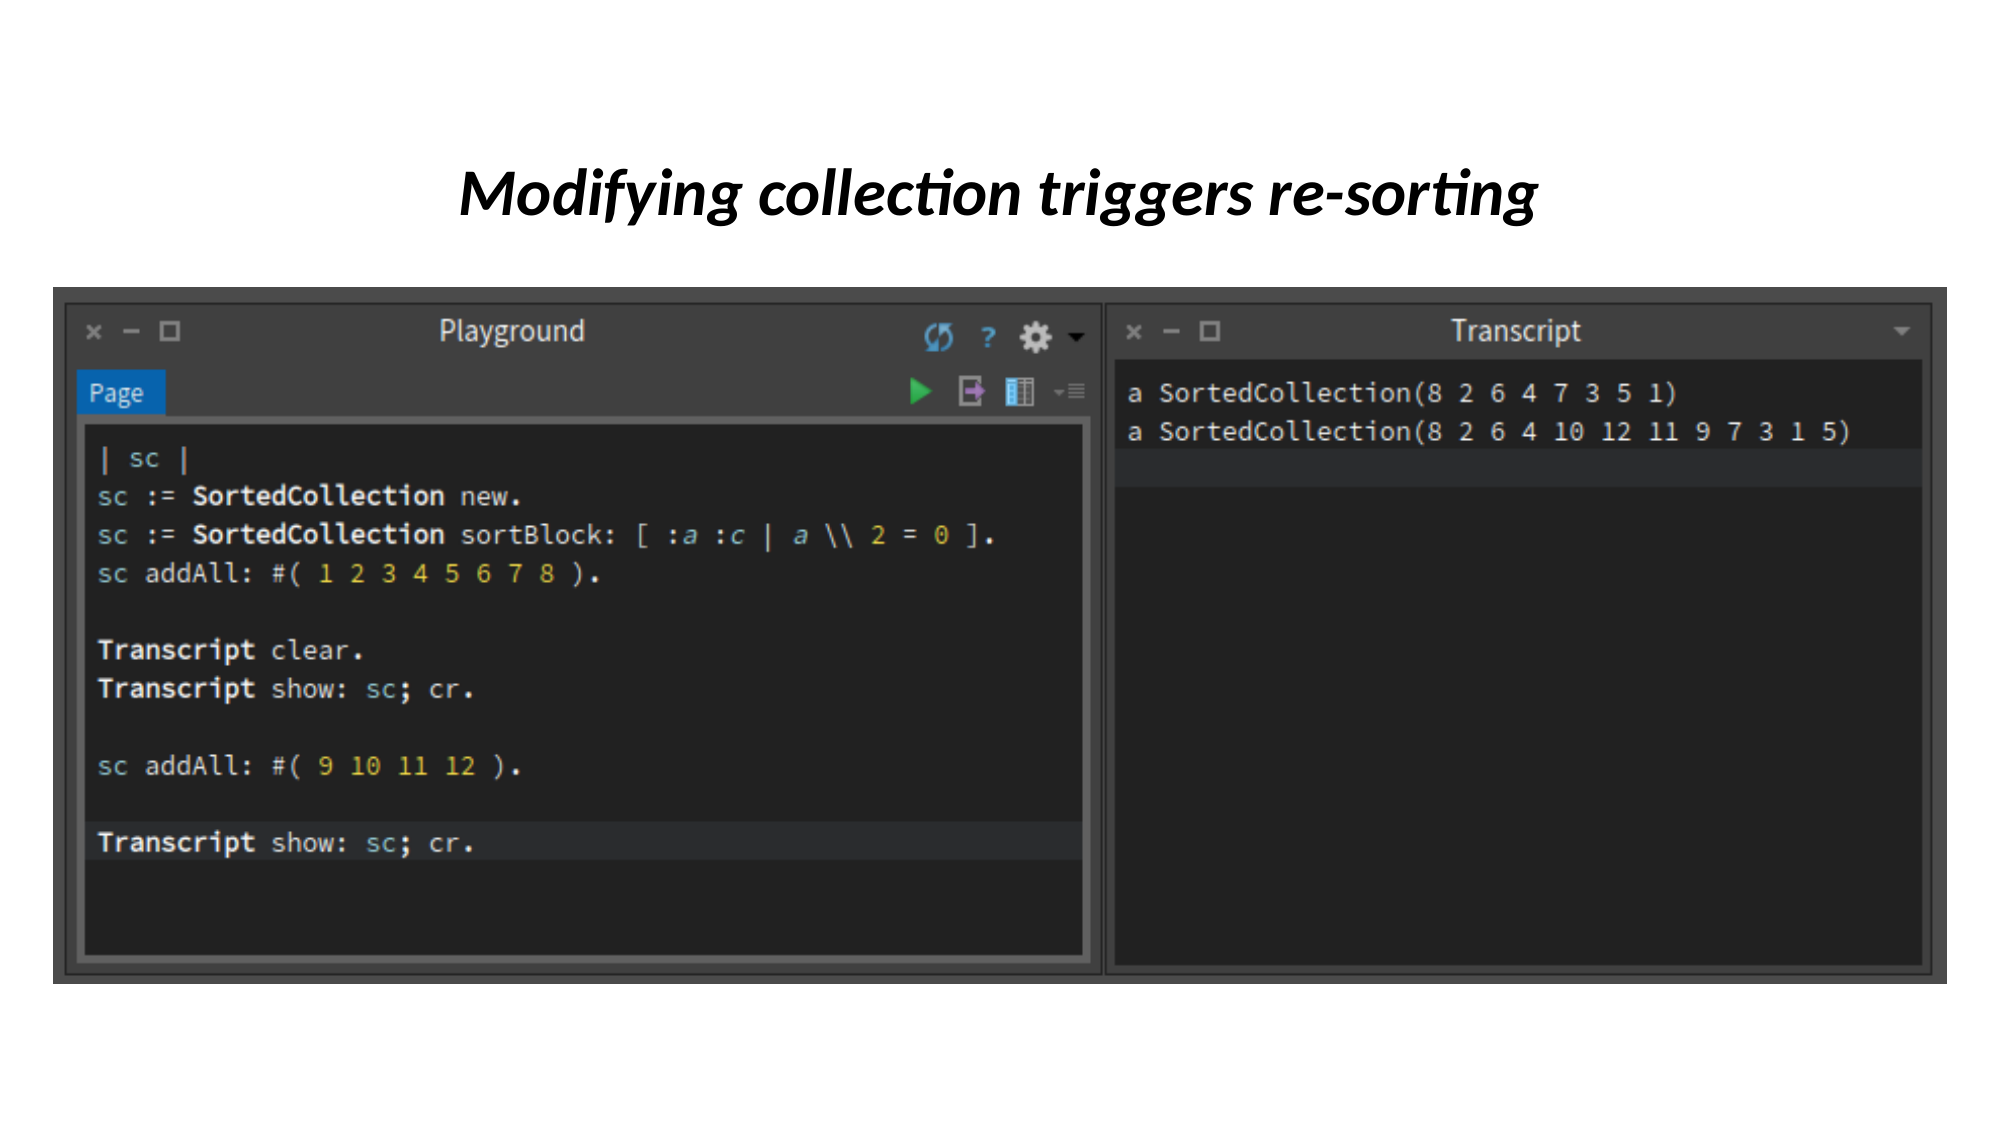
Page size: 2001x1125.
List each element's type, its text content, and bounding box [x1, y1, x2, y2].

text_box Modifying collection triggers re-sorting [125, 141, 1875, 237]
picture [53, 287, 1947, 984]
